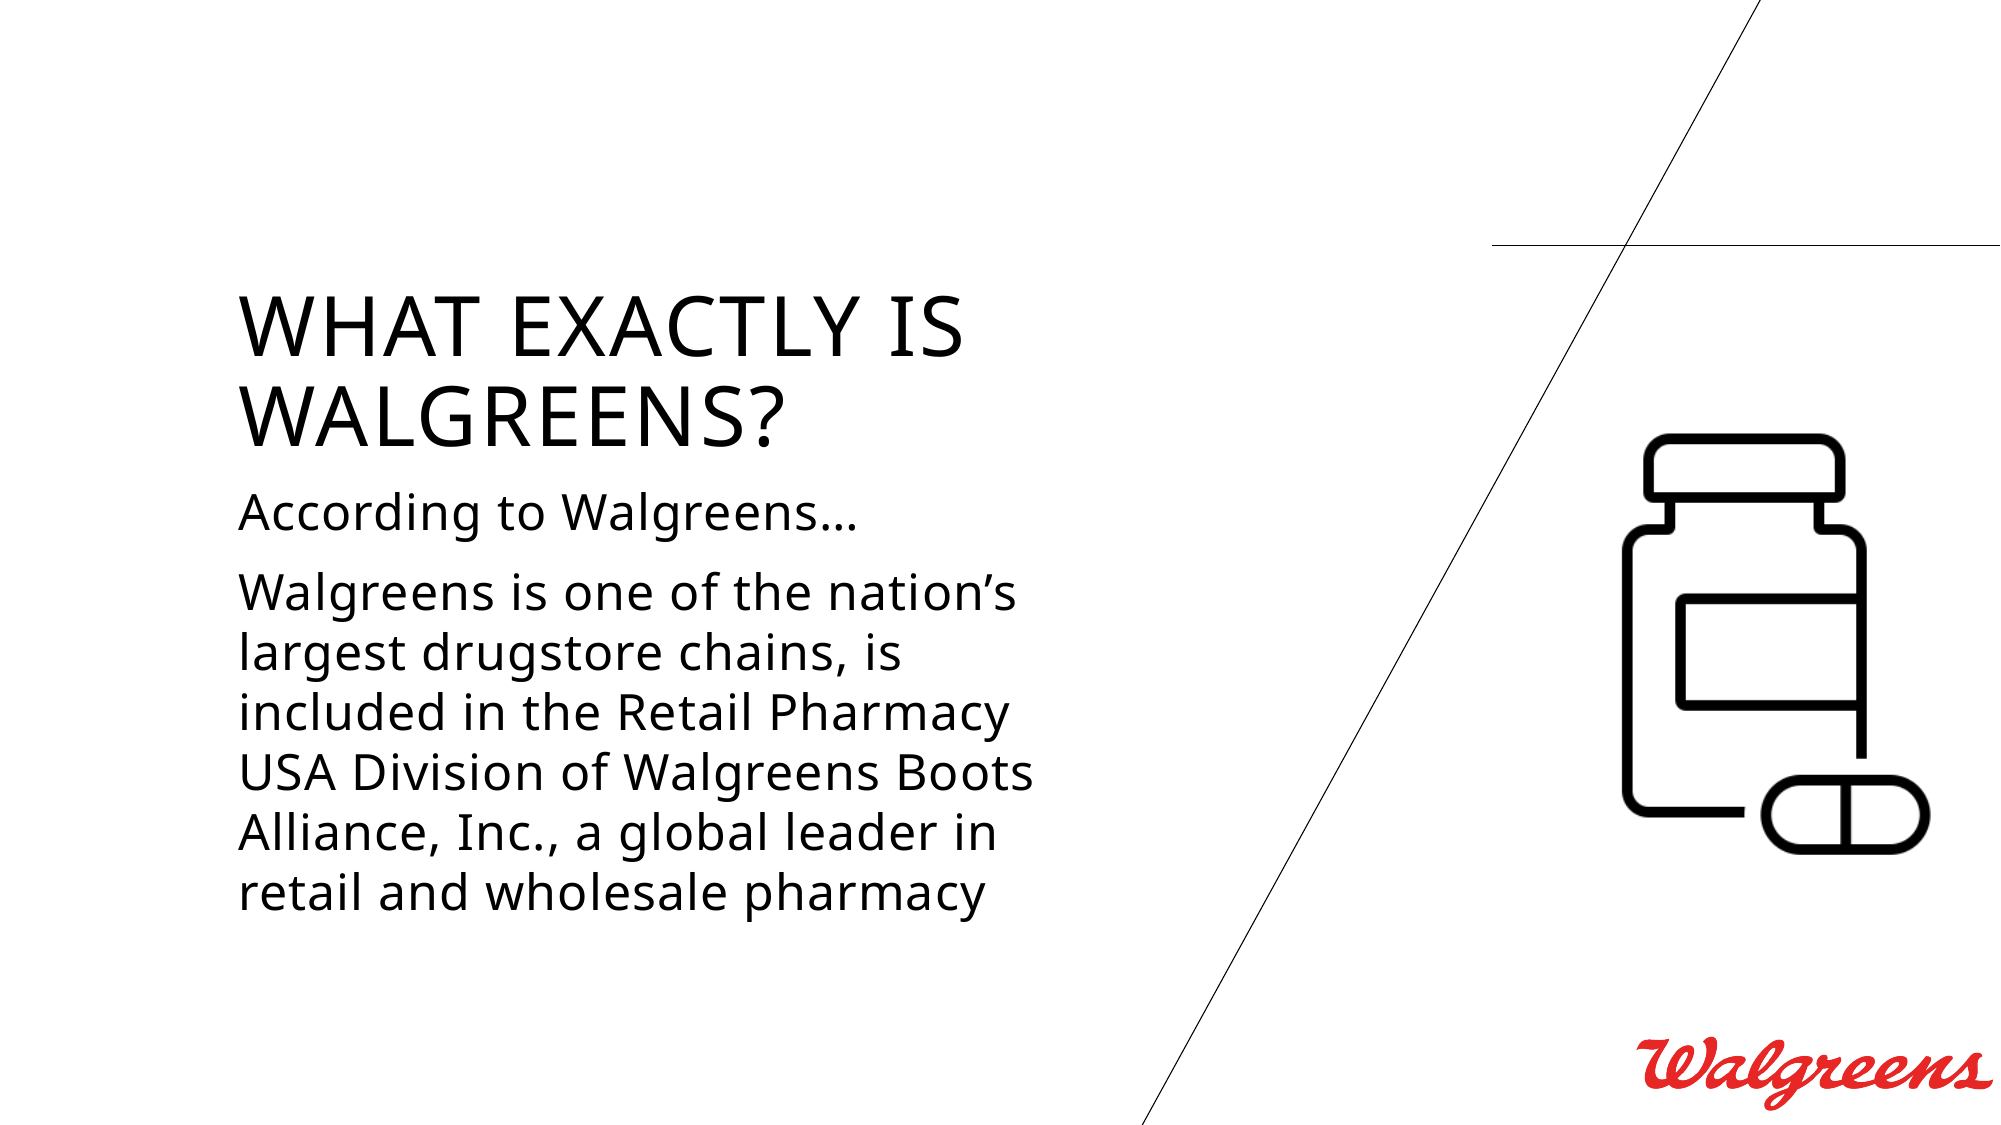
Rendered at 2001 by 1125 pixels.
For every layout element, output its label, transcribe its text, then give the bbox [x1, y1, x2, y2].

picture [1521, 391, 2000, 903]
picture [1629, 1022, 2000, 1125]
text_box What Exactly is Walgreens? [223, 274, 1210, 472]
list According to Walgreens… Walgreens is one of the nation’s largest drugstore chains, is included in the Retail Pharmacy USA Division of Walgreens Boots Alliance, Inc., a global leader in retail and wholesale pharmacy [223, 472, 1062, 723]
